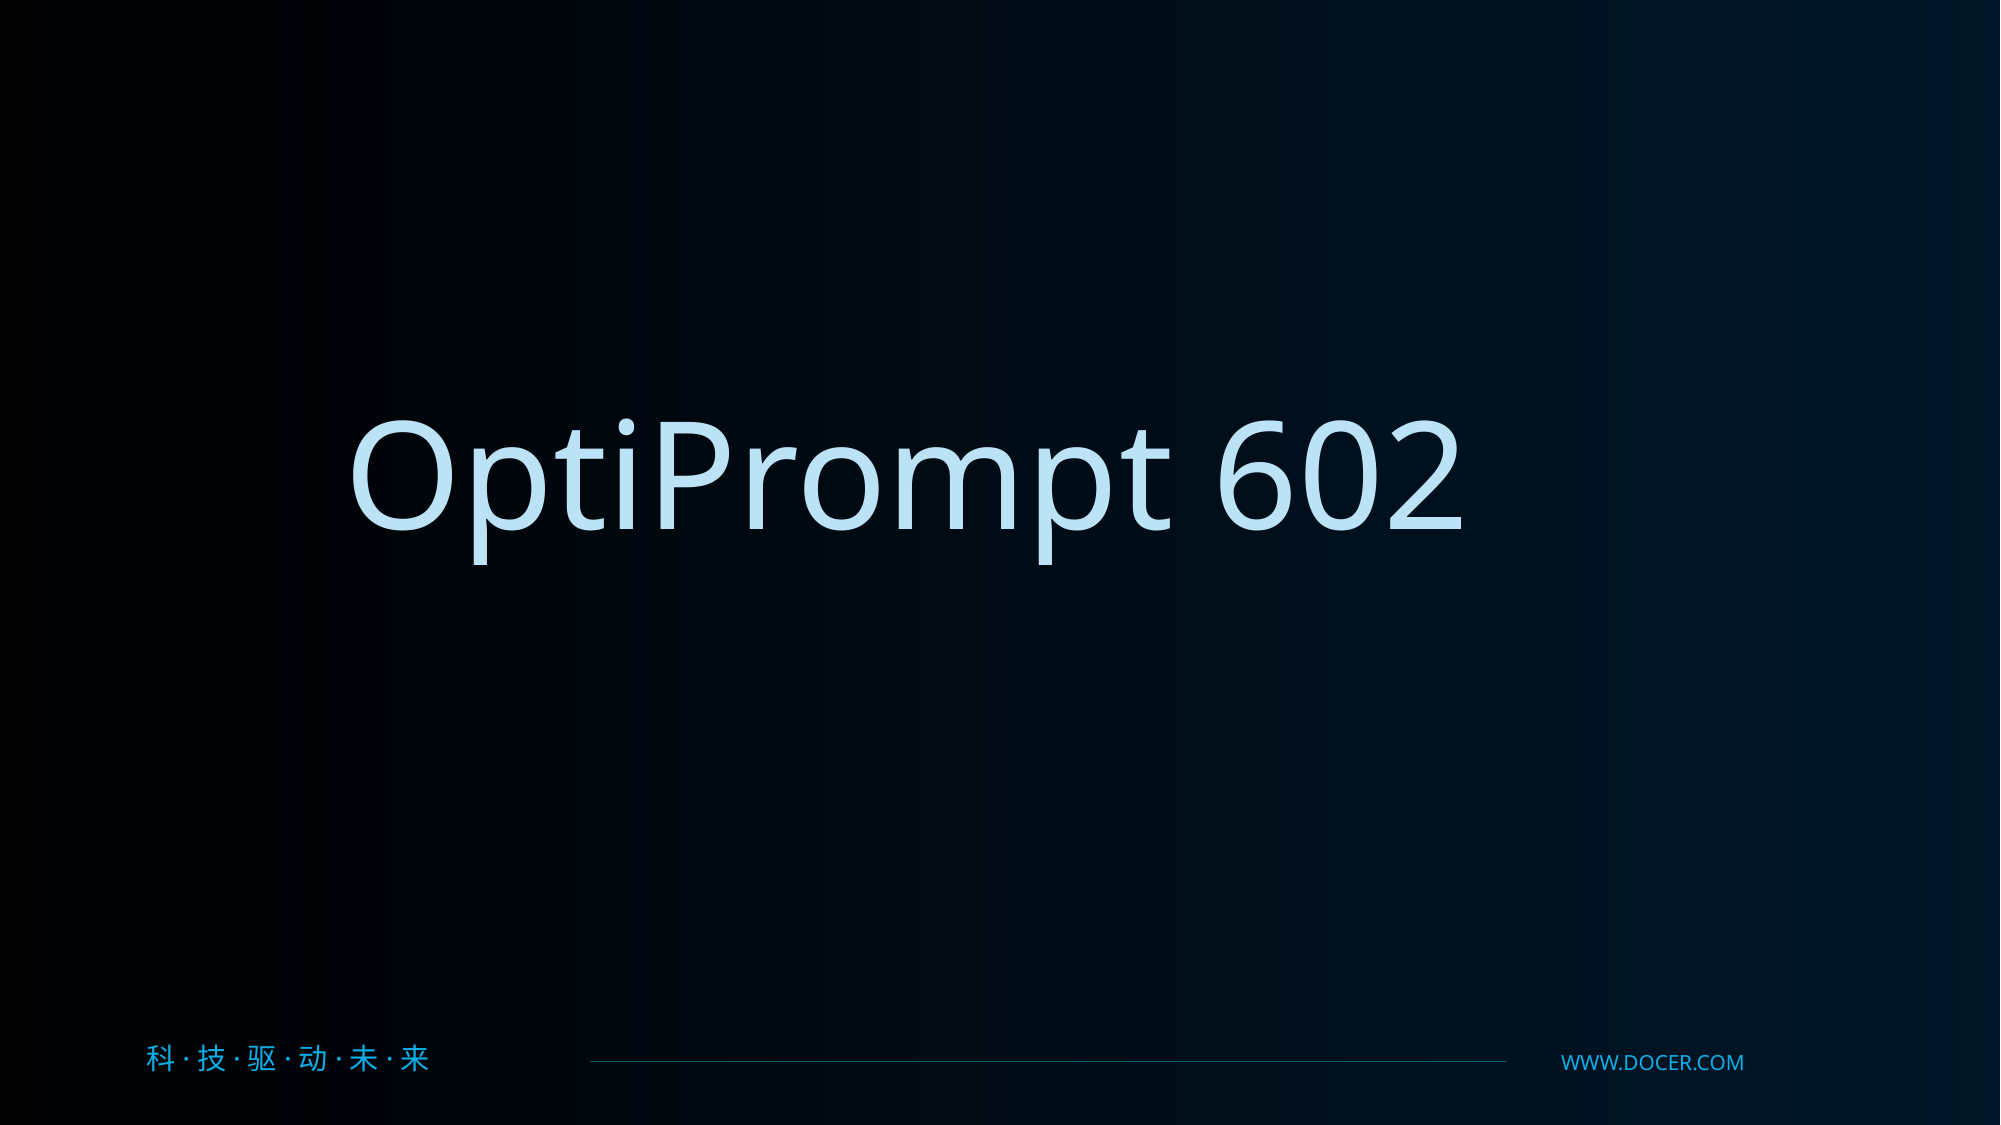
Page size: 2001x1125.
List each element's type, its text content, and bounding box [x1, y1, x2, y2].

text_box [131, 1033, 1869, 1084]
text_box OptiPrompt 602 [329, 282, 1500, 568]
